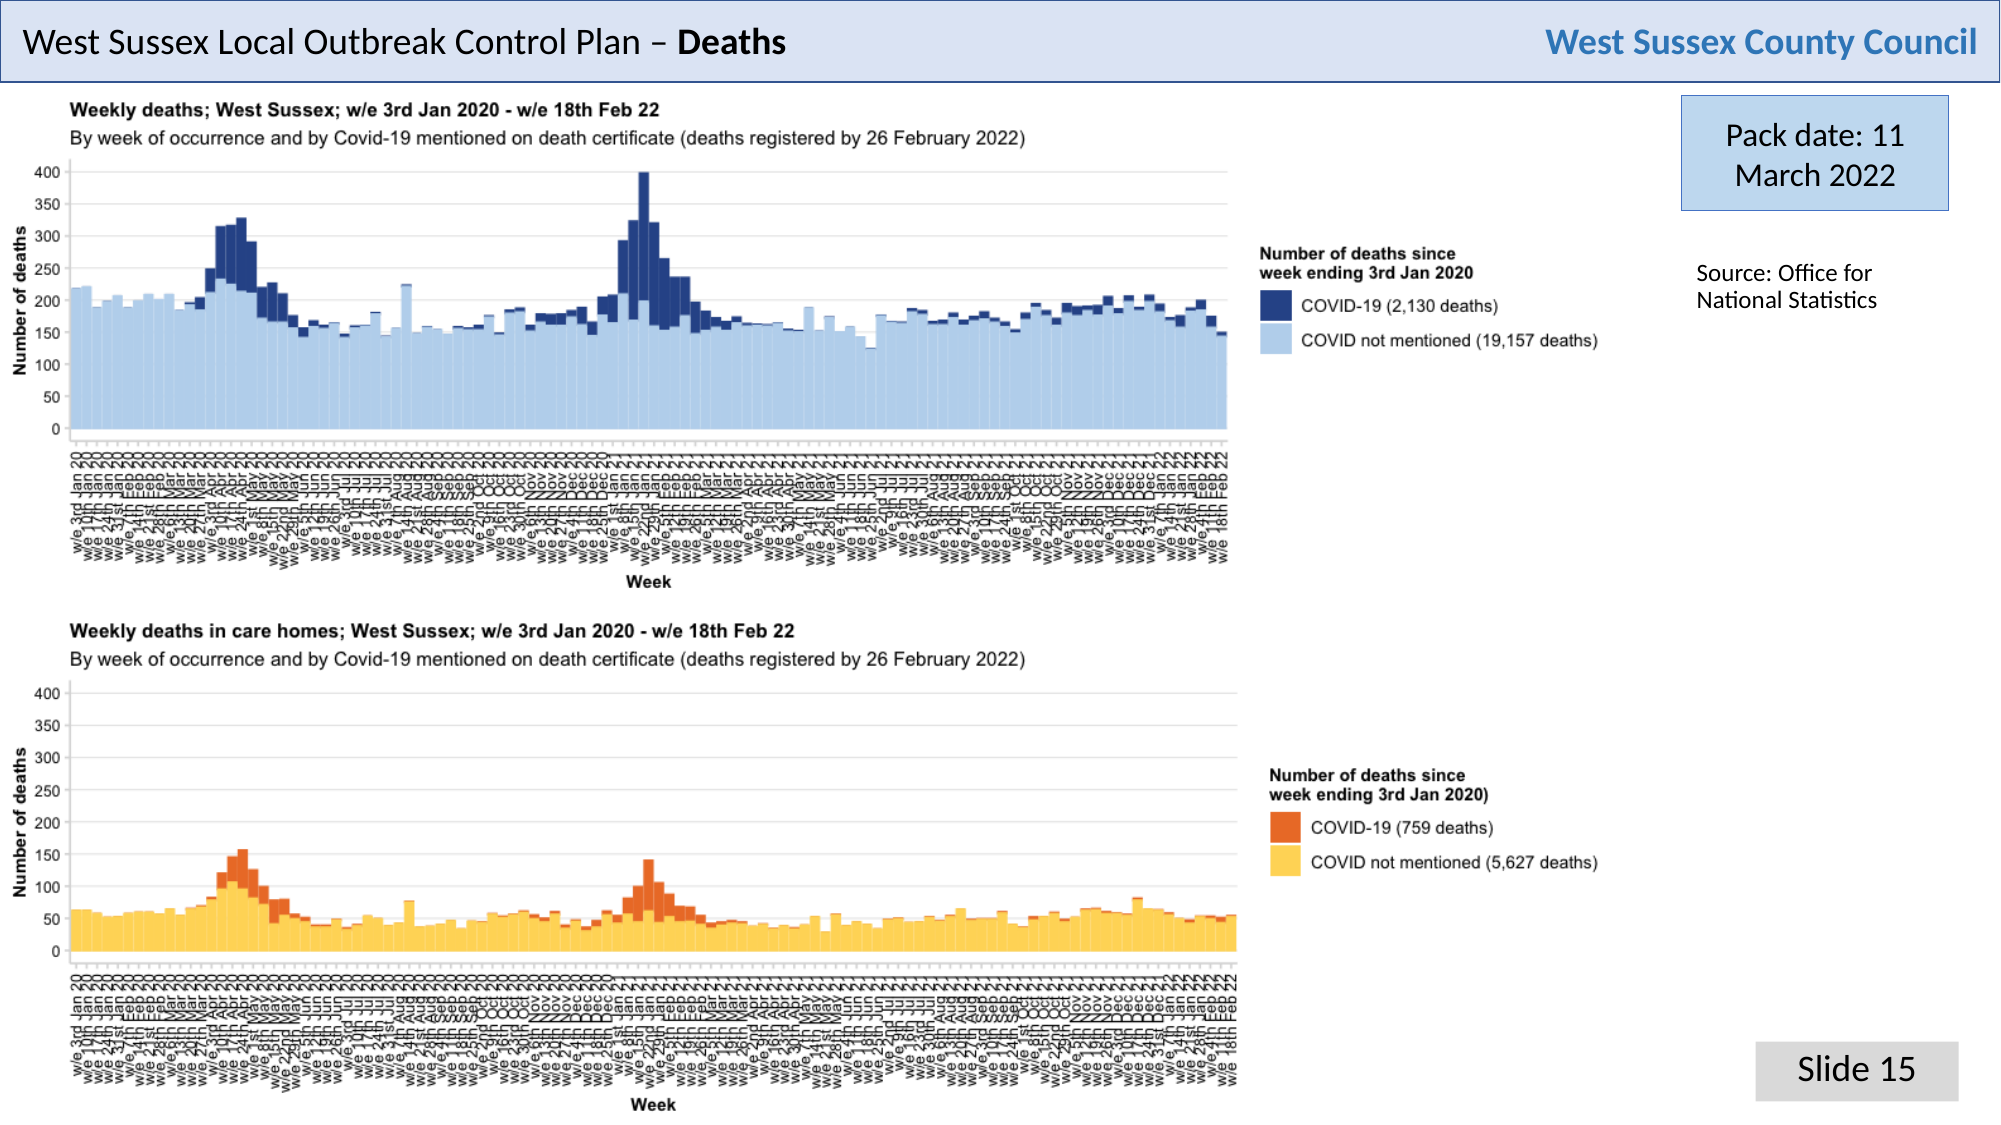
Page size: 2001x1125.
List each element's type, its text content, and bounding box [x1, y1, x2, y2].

picture [3, 91, 1619, 602]
list Slide 15 [1755, 1041, 1959, 1102]
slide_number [1681, 95, 1949, 211]
list Source: Office for National Statistics [1681, 252, 1959, 289]
picture [3, 612, 1619, 1125]
